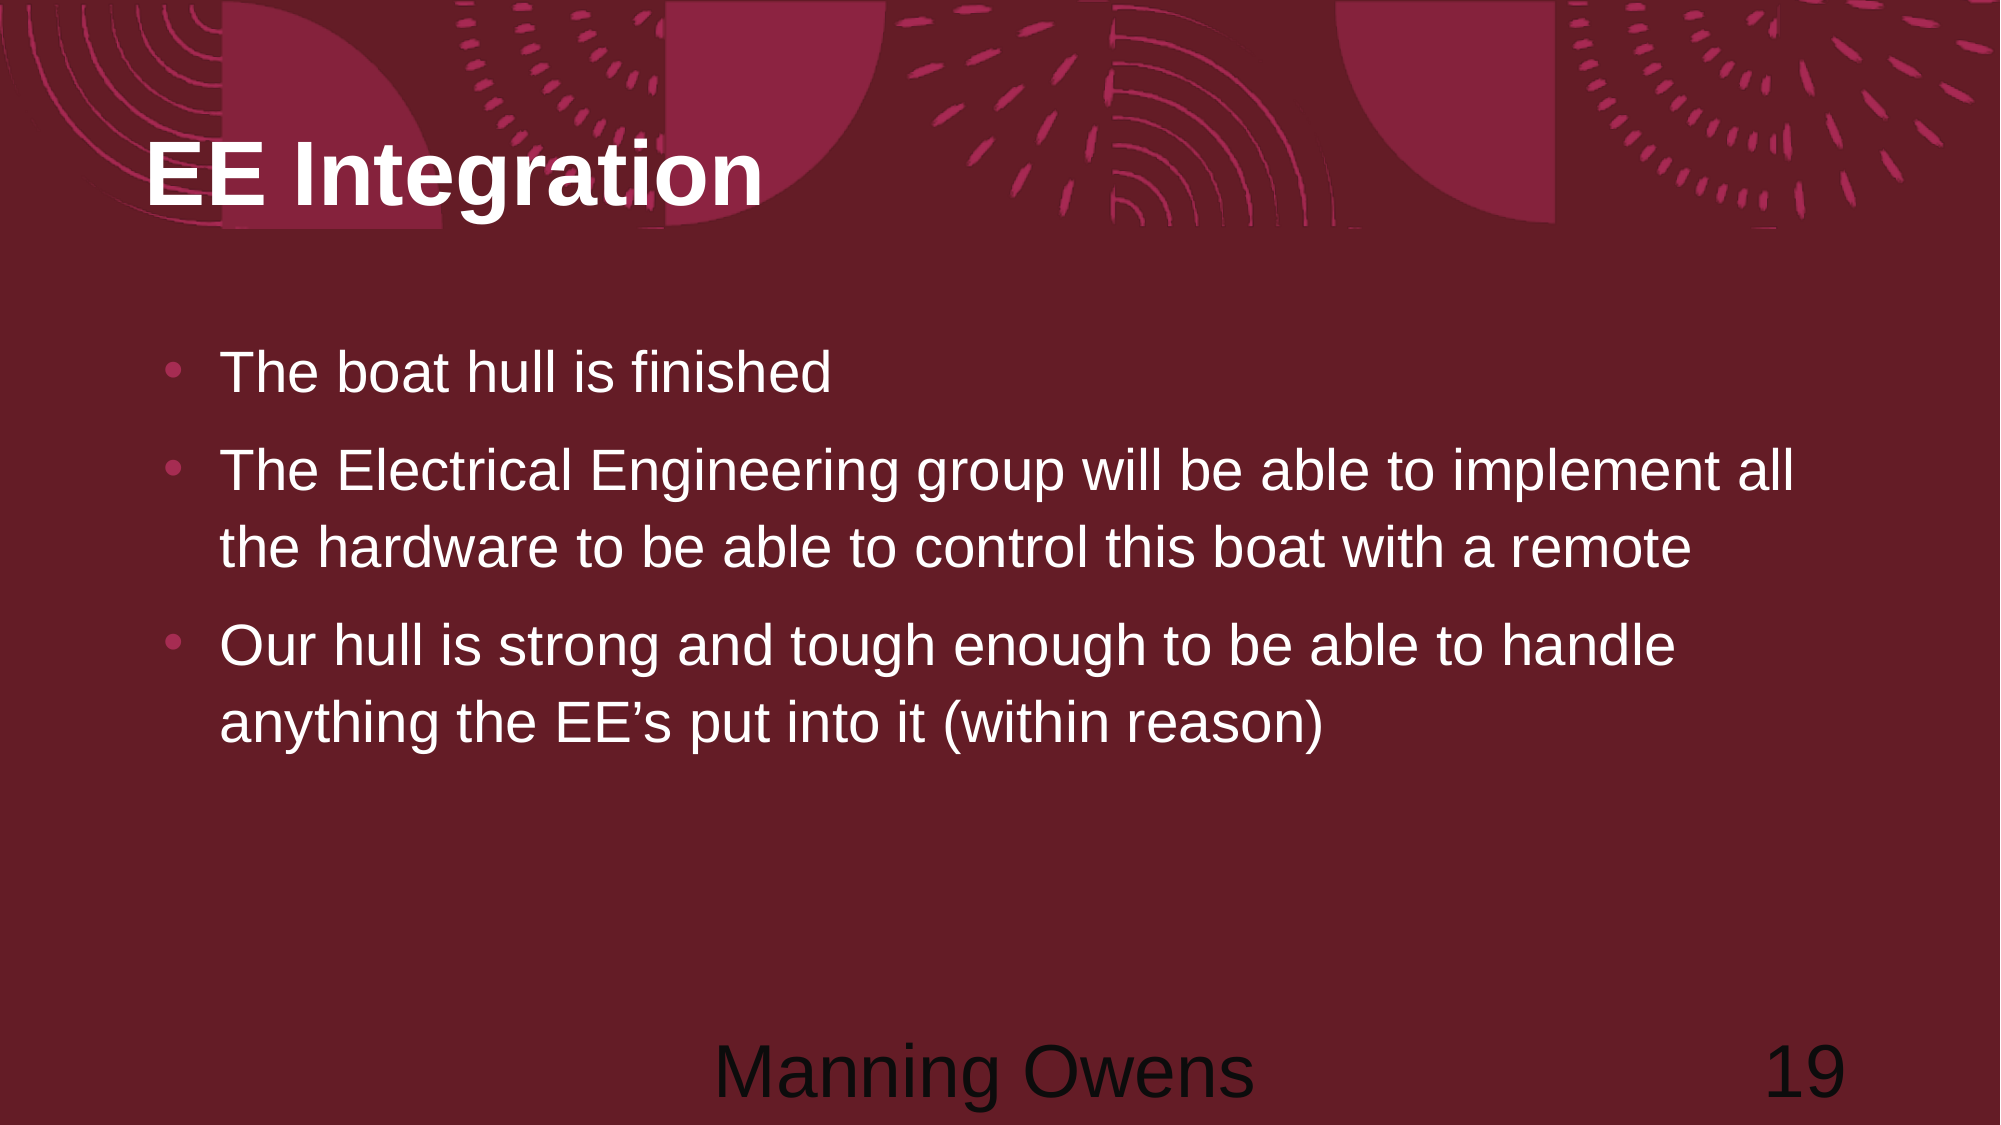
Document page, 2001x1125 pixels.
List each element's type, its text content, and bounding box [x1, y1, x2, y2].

text_box Manning Owens 19 [172, 1037, 1863, 1098]
title EE Integration [136, 59, 1863, 278]
picture [0, 0, 2000, 229]
list The boat hull is finished The Electrical Engineering group will be able to implement all the hardware to be able to control this boat with a remote Our hull is strong and tough enough to be able to handle anything the EE’s put into it (within reason) [136, 319, 1863, 1009]
